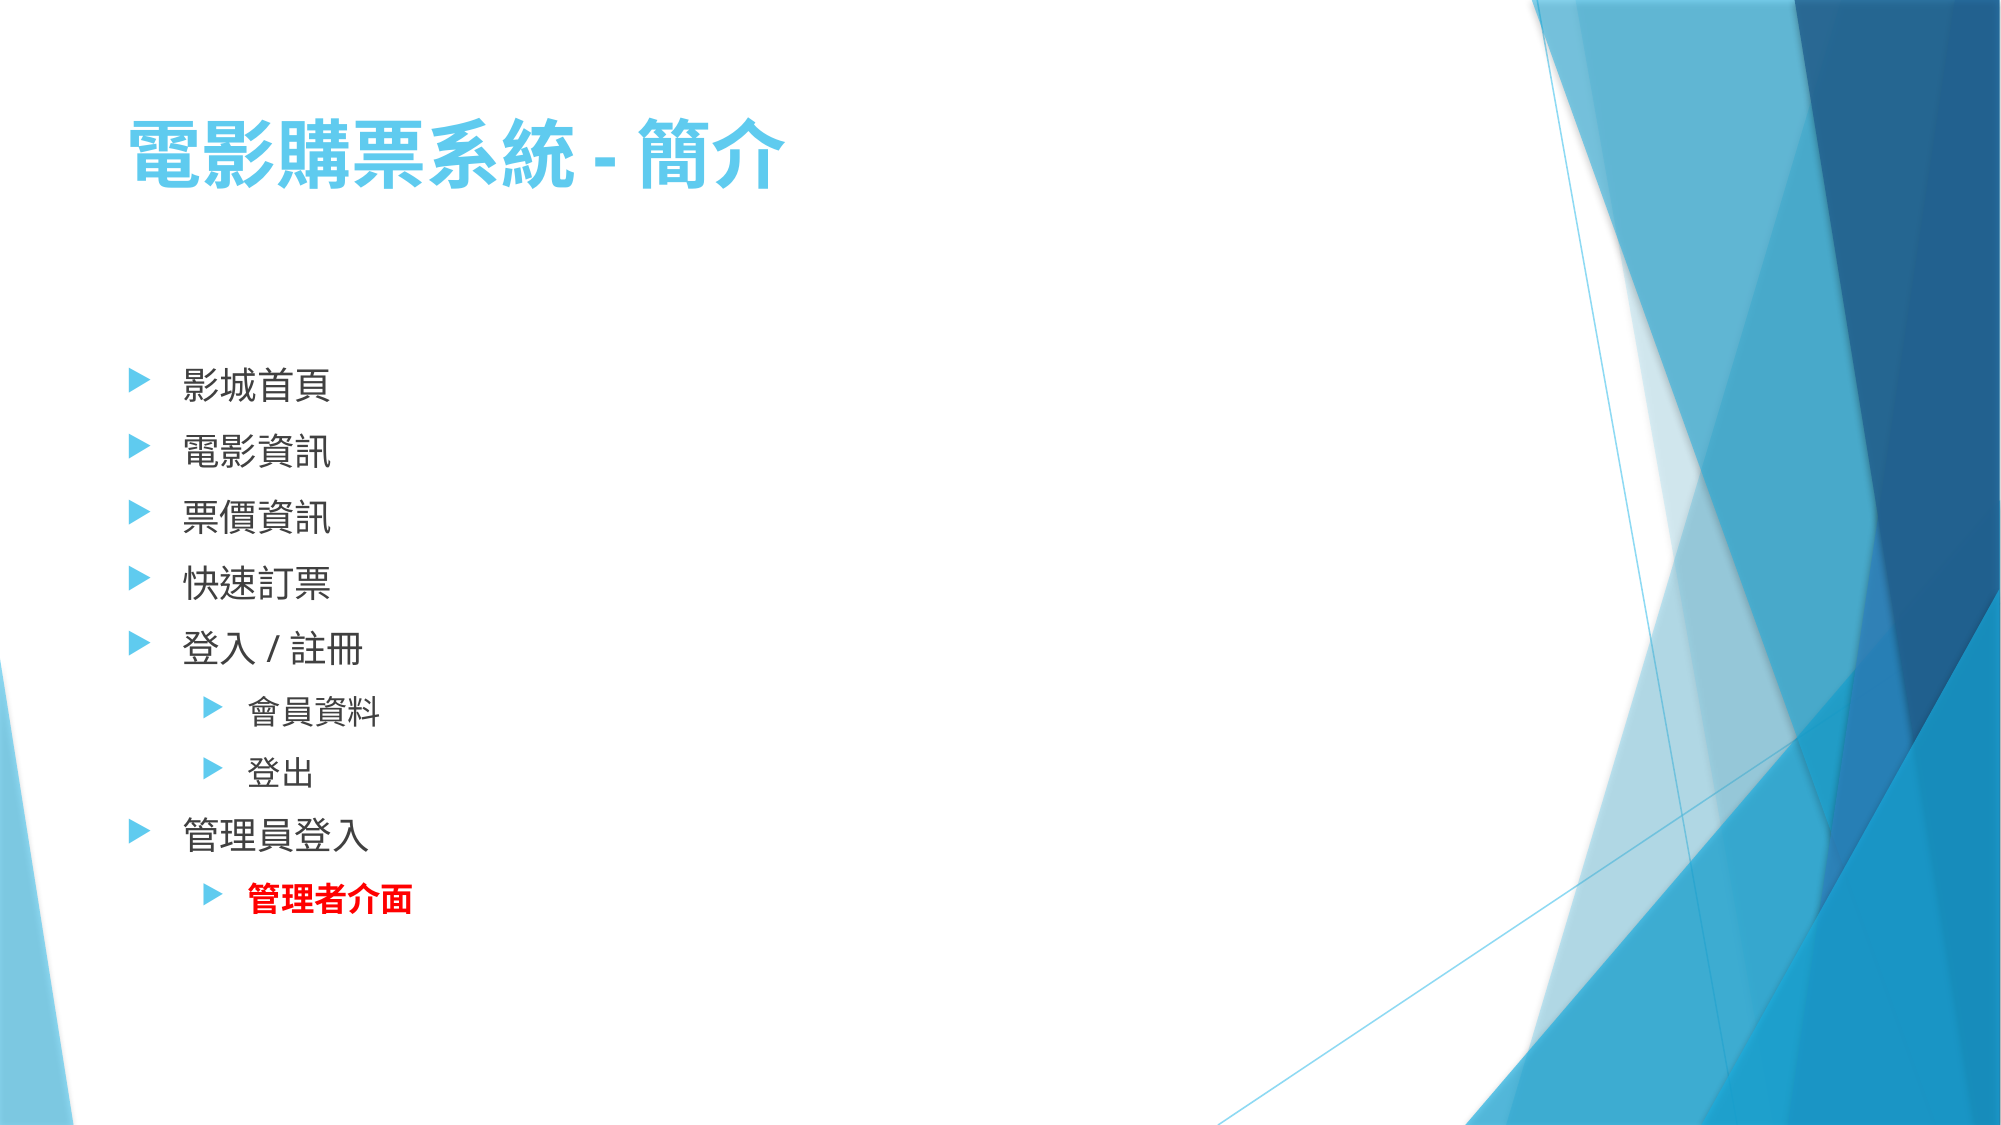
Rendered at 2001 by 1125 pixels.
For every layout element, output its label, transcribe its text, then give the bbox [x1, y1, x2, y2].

title 電影購票系統-簡介 [111, 99, 1522, 317]
list 影城首頁 電影資訊 票價資訊 快速訂票 登入/註冊 會員資料 登出 管理員登入 管理者介面 [111, 354, 1522, 992]
